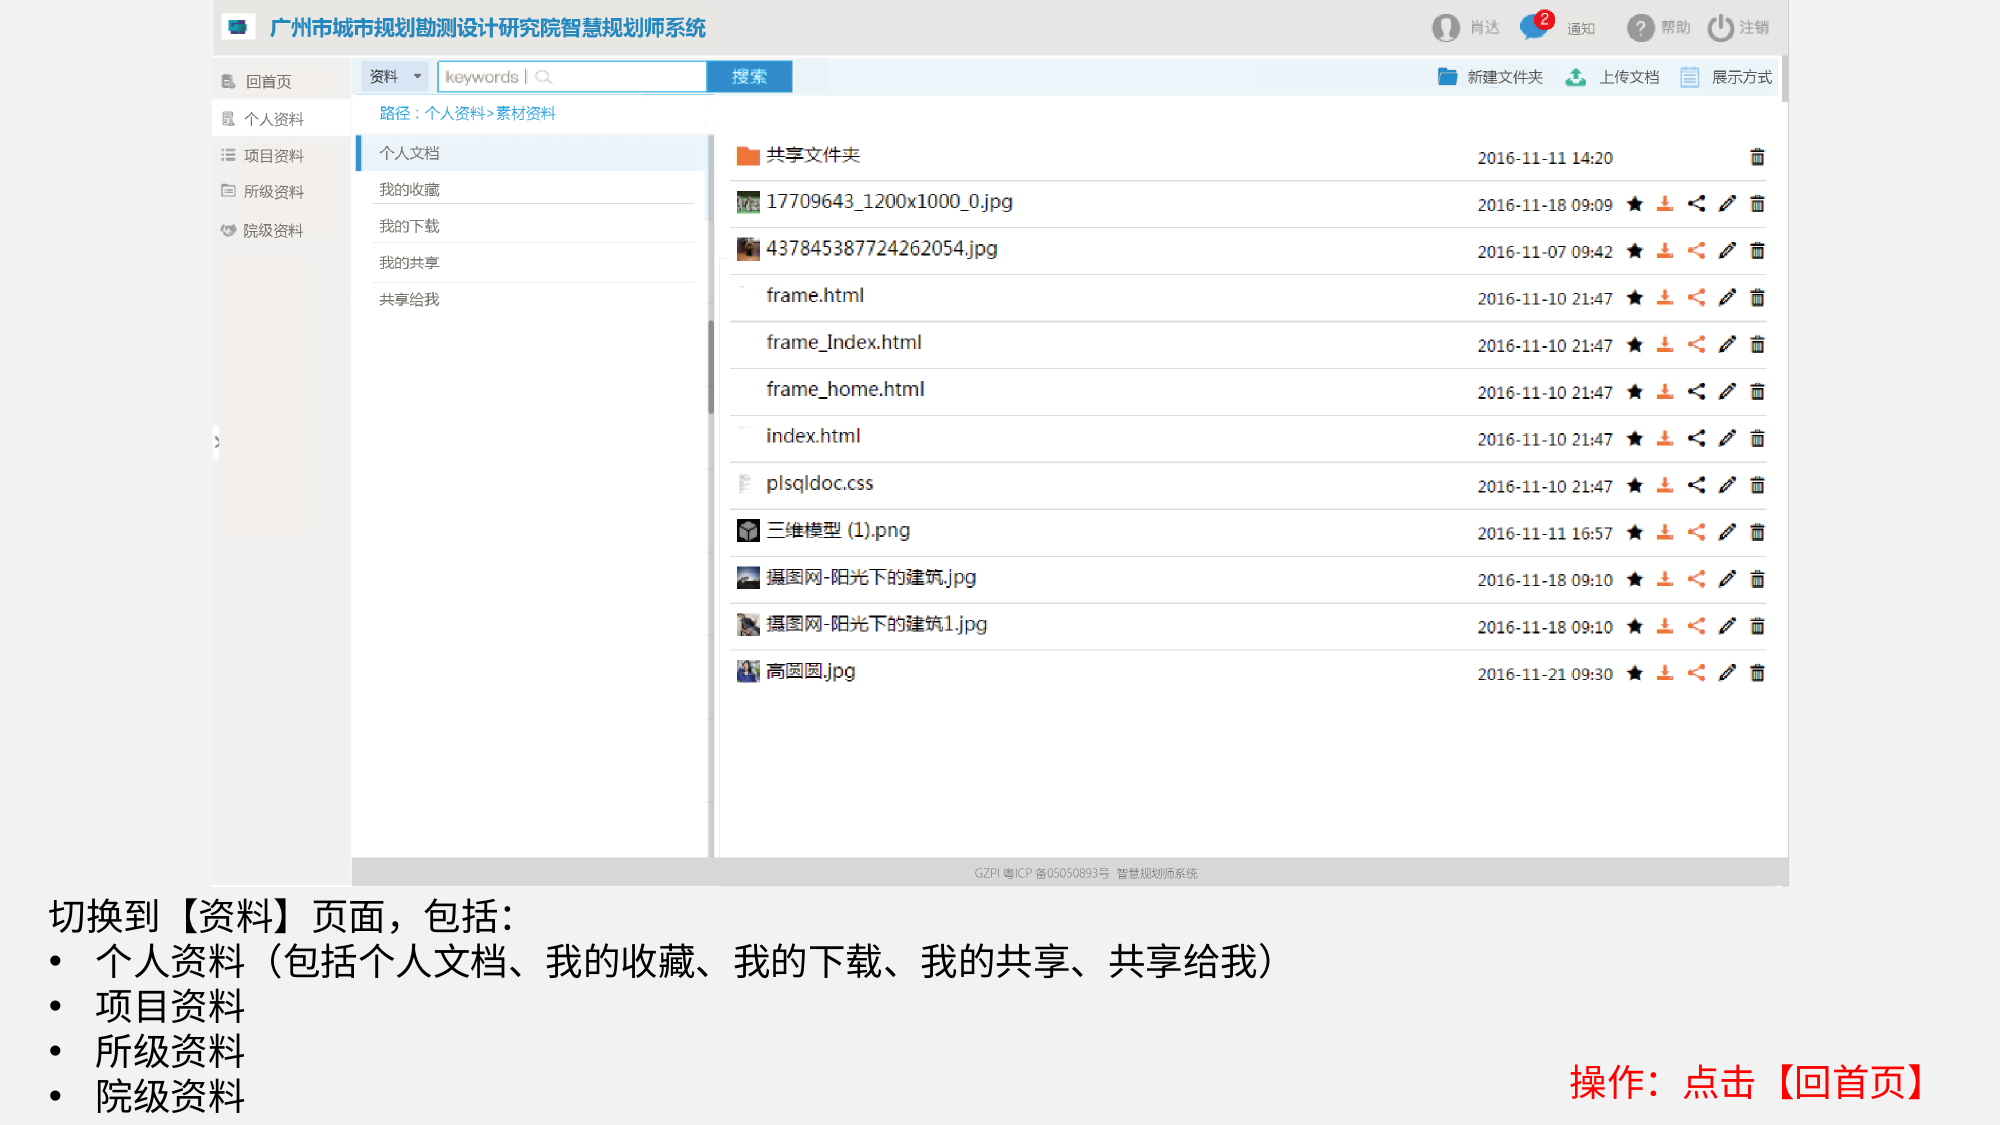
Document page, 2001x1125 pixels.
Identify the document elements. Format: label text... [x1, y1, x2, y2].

text_box 操作：点击【回首页】 [1555, 1051, 1960, 1112]
text_box 切换到【资料】页面，包括： 个人资料（包括个人文档、我的收藏、我的下载、我的共享、共享给我） 项目资料 所级资料 院级资料 [34, 885, 1311, 1125]
picture [212, 0, 1788, 887]
